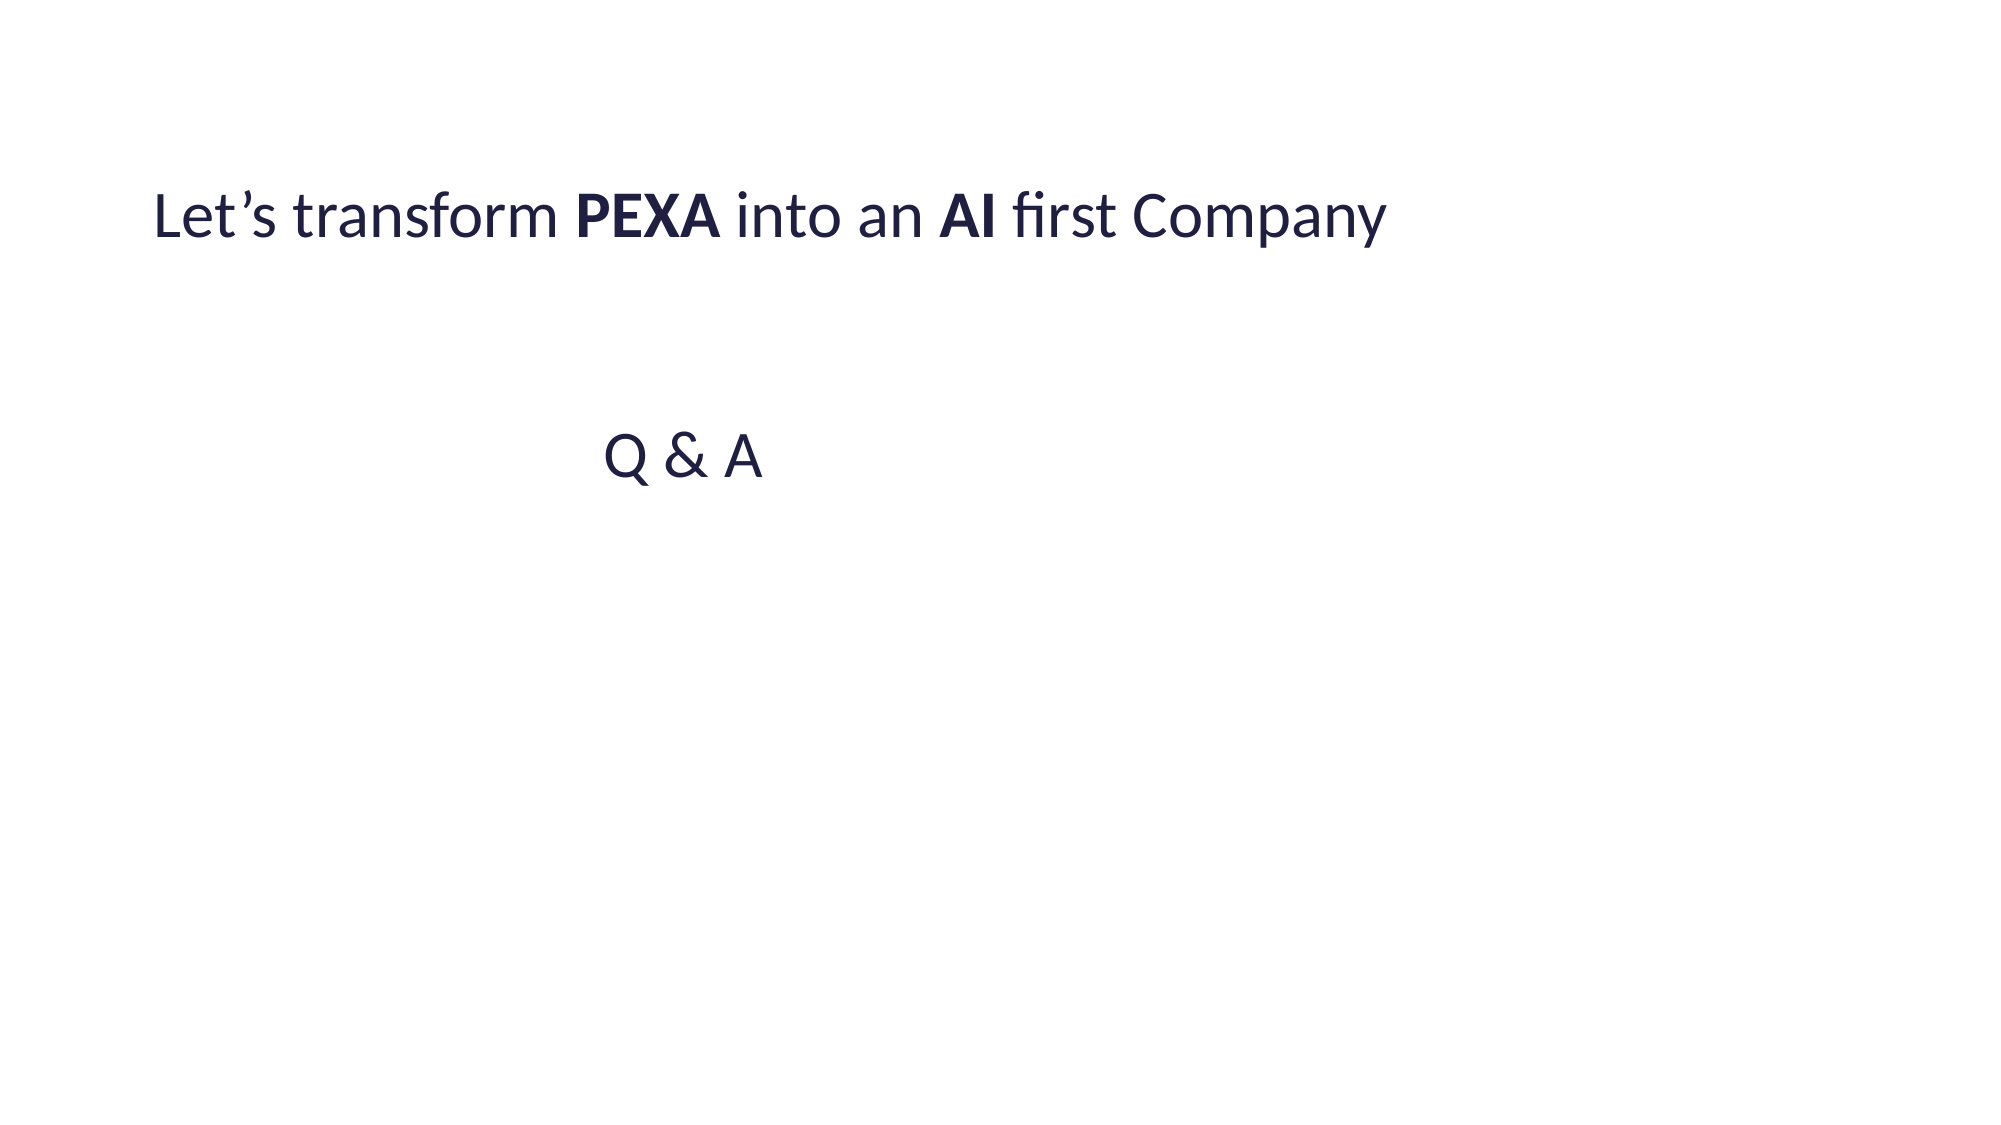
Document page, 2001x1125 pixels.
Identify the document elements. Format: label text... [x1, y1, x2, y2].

text_box Let’s transform PEXA into an AI first Company Q & A [139, 163, 1515, 498]
